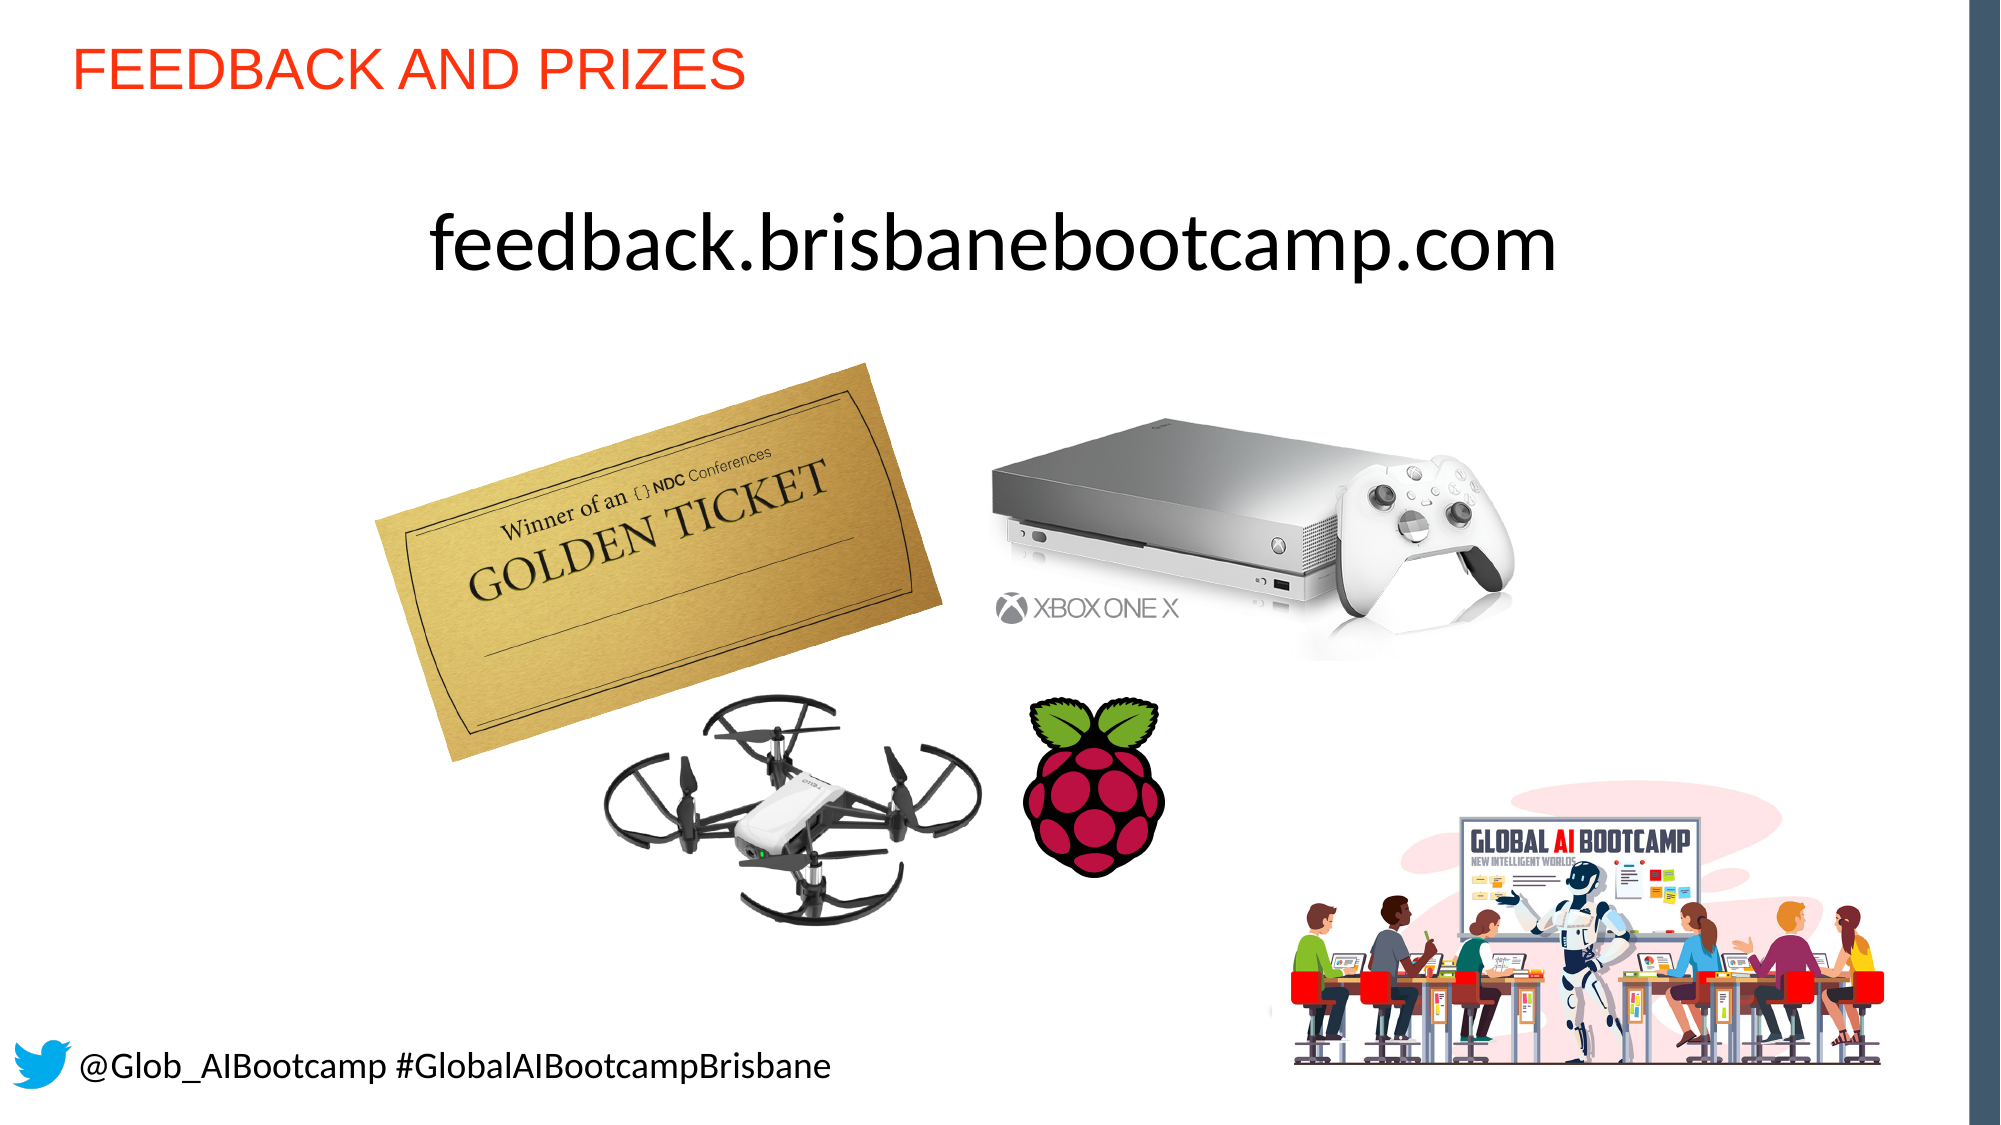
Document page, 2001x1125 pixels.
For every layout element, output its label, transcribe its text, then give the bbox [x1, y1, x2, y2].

picture [375, 363, 1515, 974]
text_box @Glob_AIBootcamp #GlobalAIBootcampBrisbane [79, 1034, 854, 1094]
picture [1245, 761, 1925, 1097]
picture [5, 1027, 79, 1102]
text_box feedback.brisbanebootcamp.com [295, 179, 1694, 295]
text_box FEEDBACK AND PRIZES [56, 23, 1203, 109]
